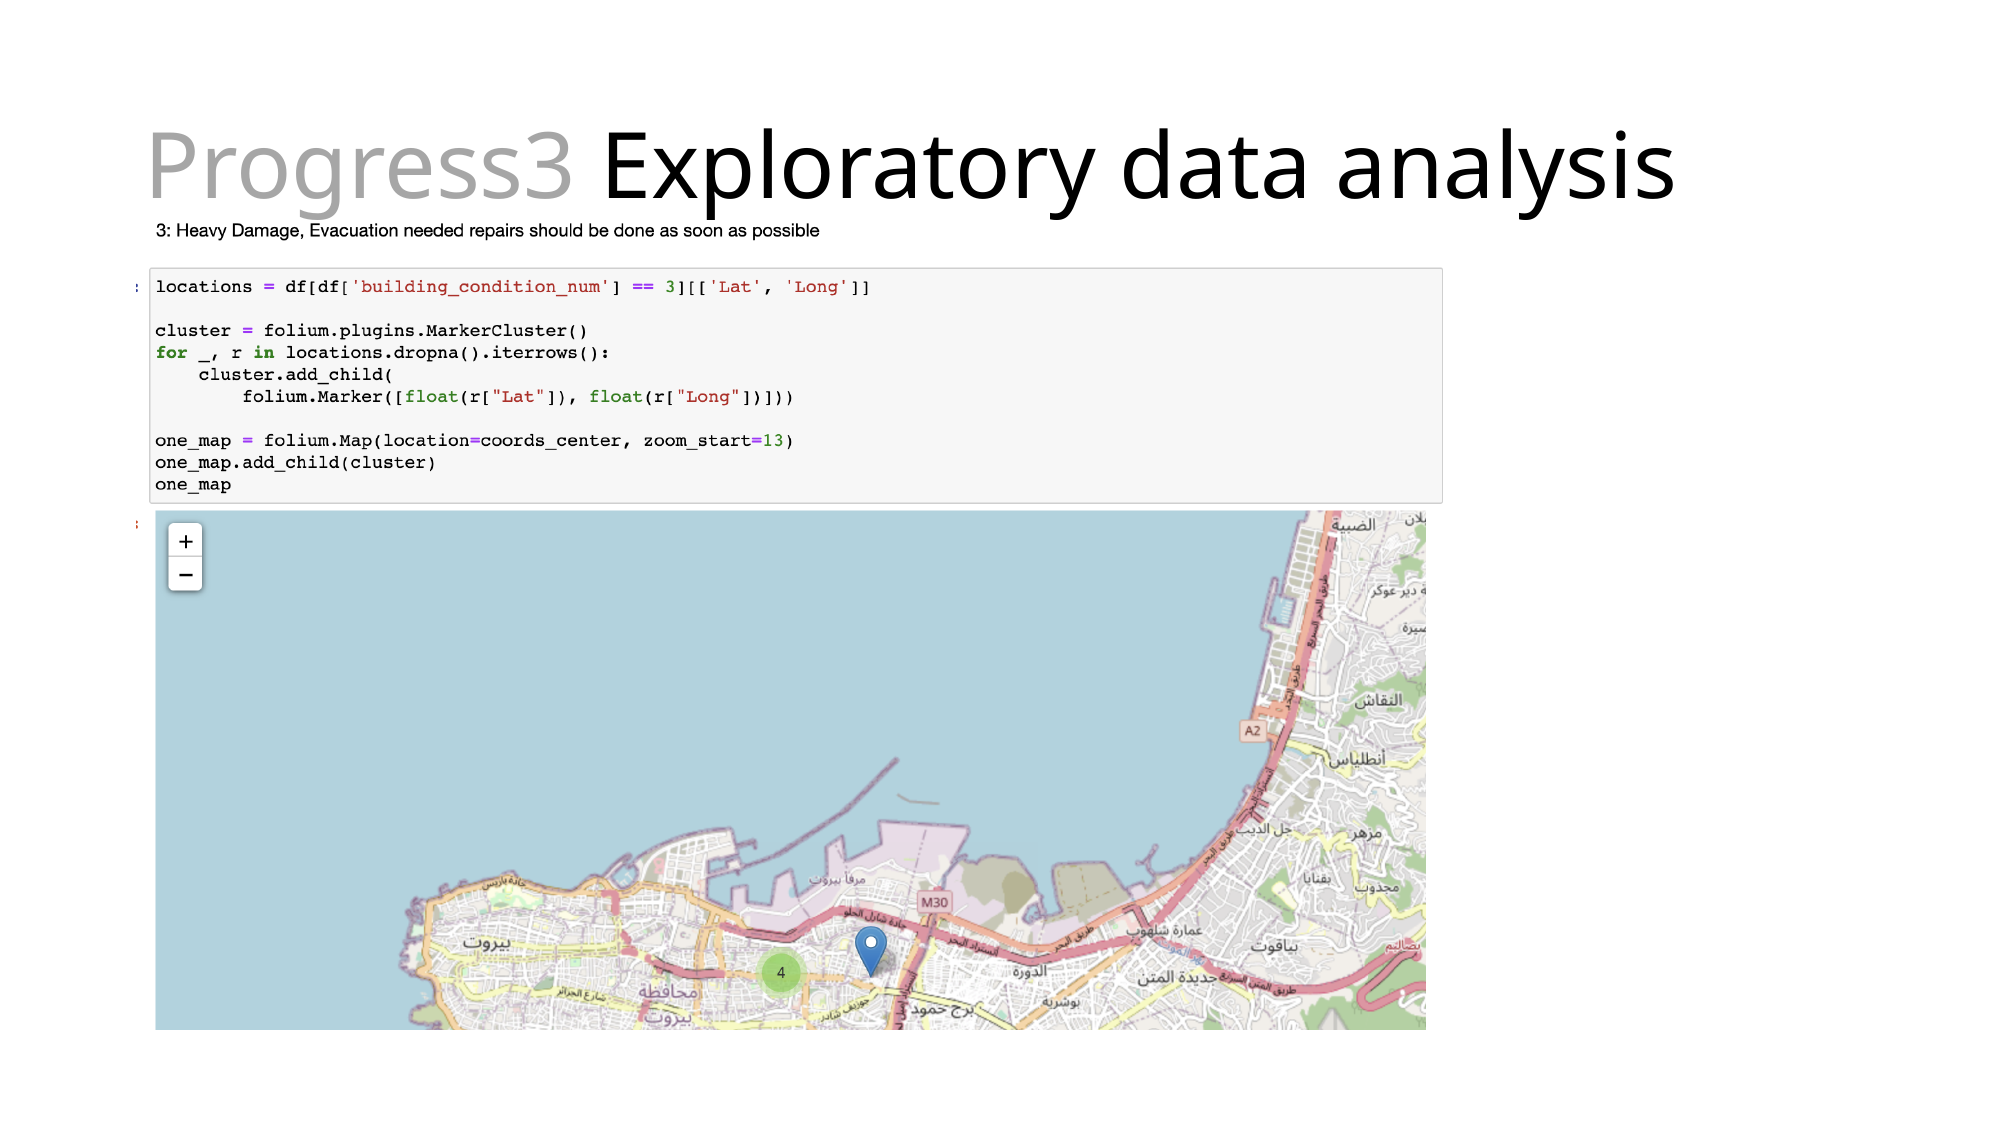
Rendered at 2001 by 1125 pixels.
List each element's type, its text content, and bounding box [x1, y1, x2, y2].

picture [135, 220, 1444, 1030]
title Progress3 Exploratory data analysis [136, 59, 1863, 278]
